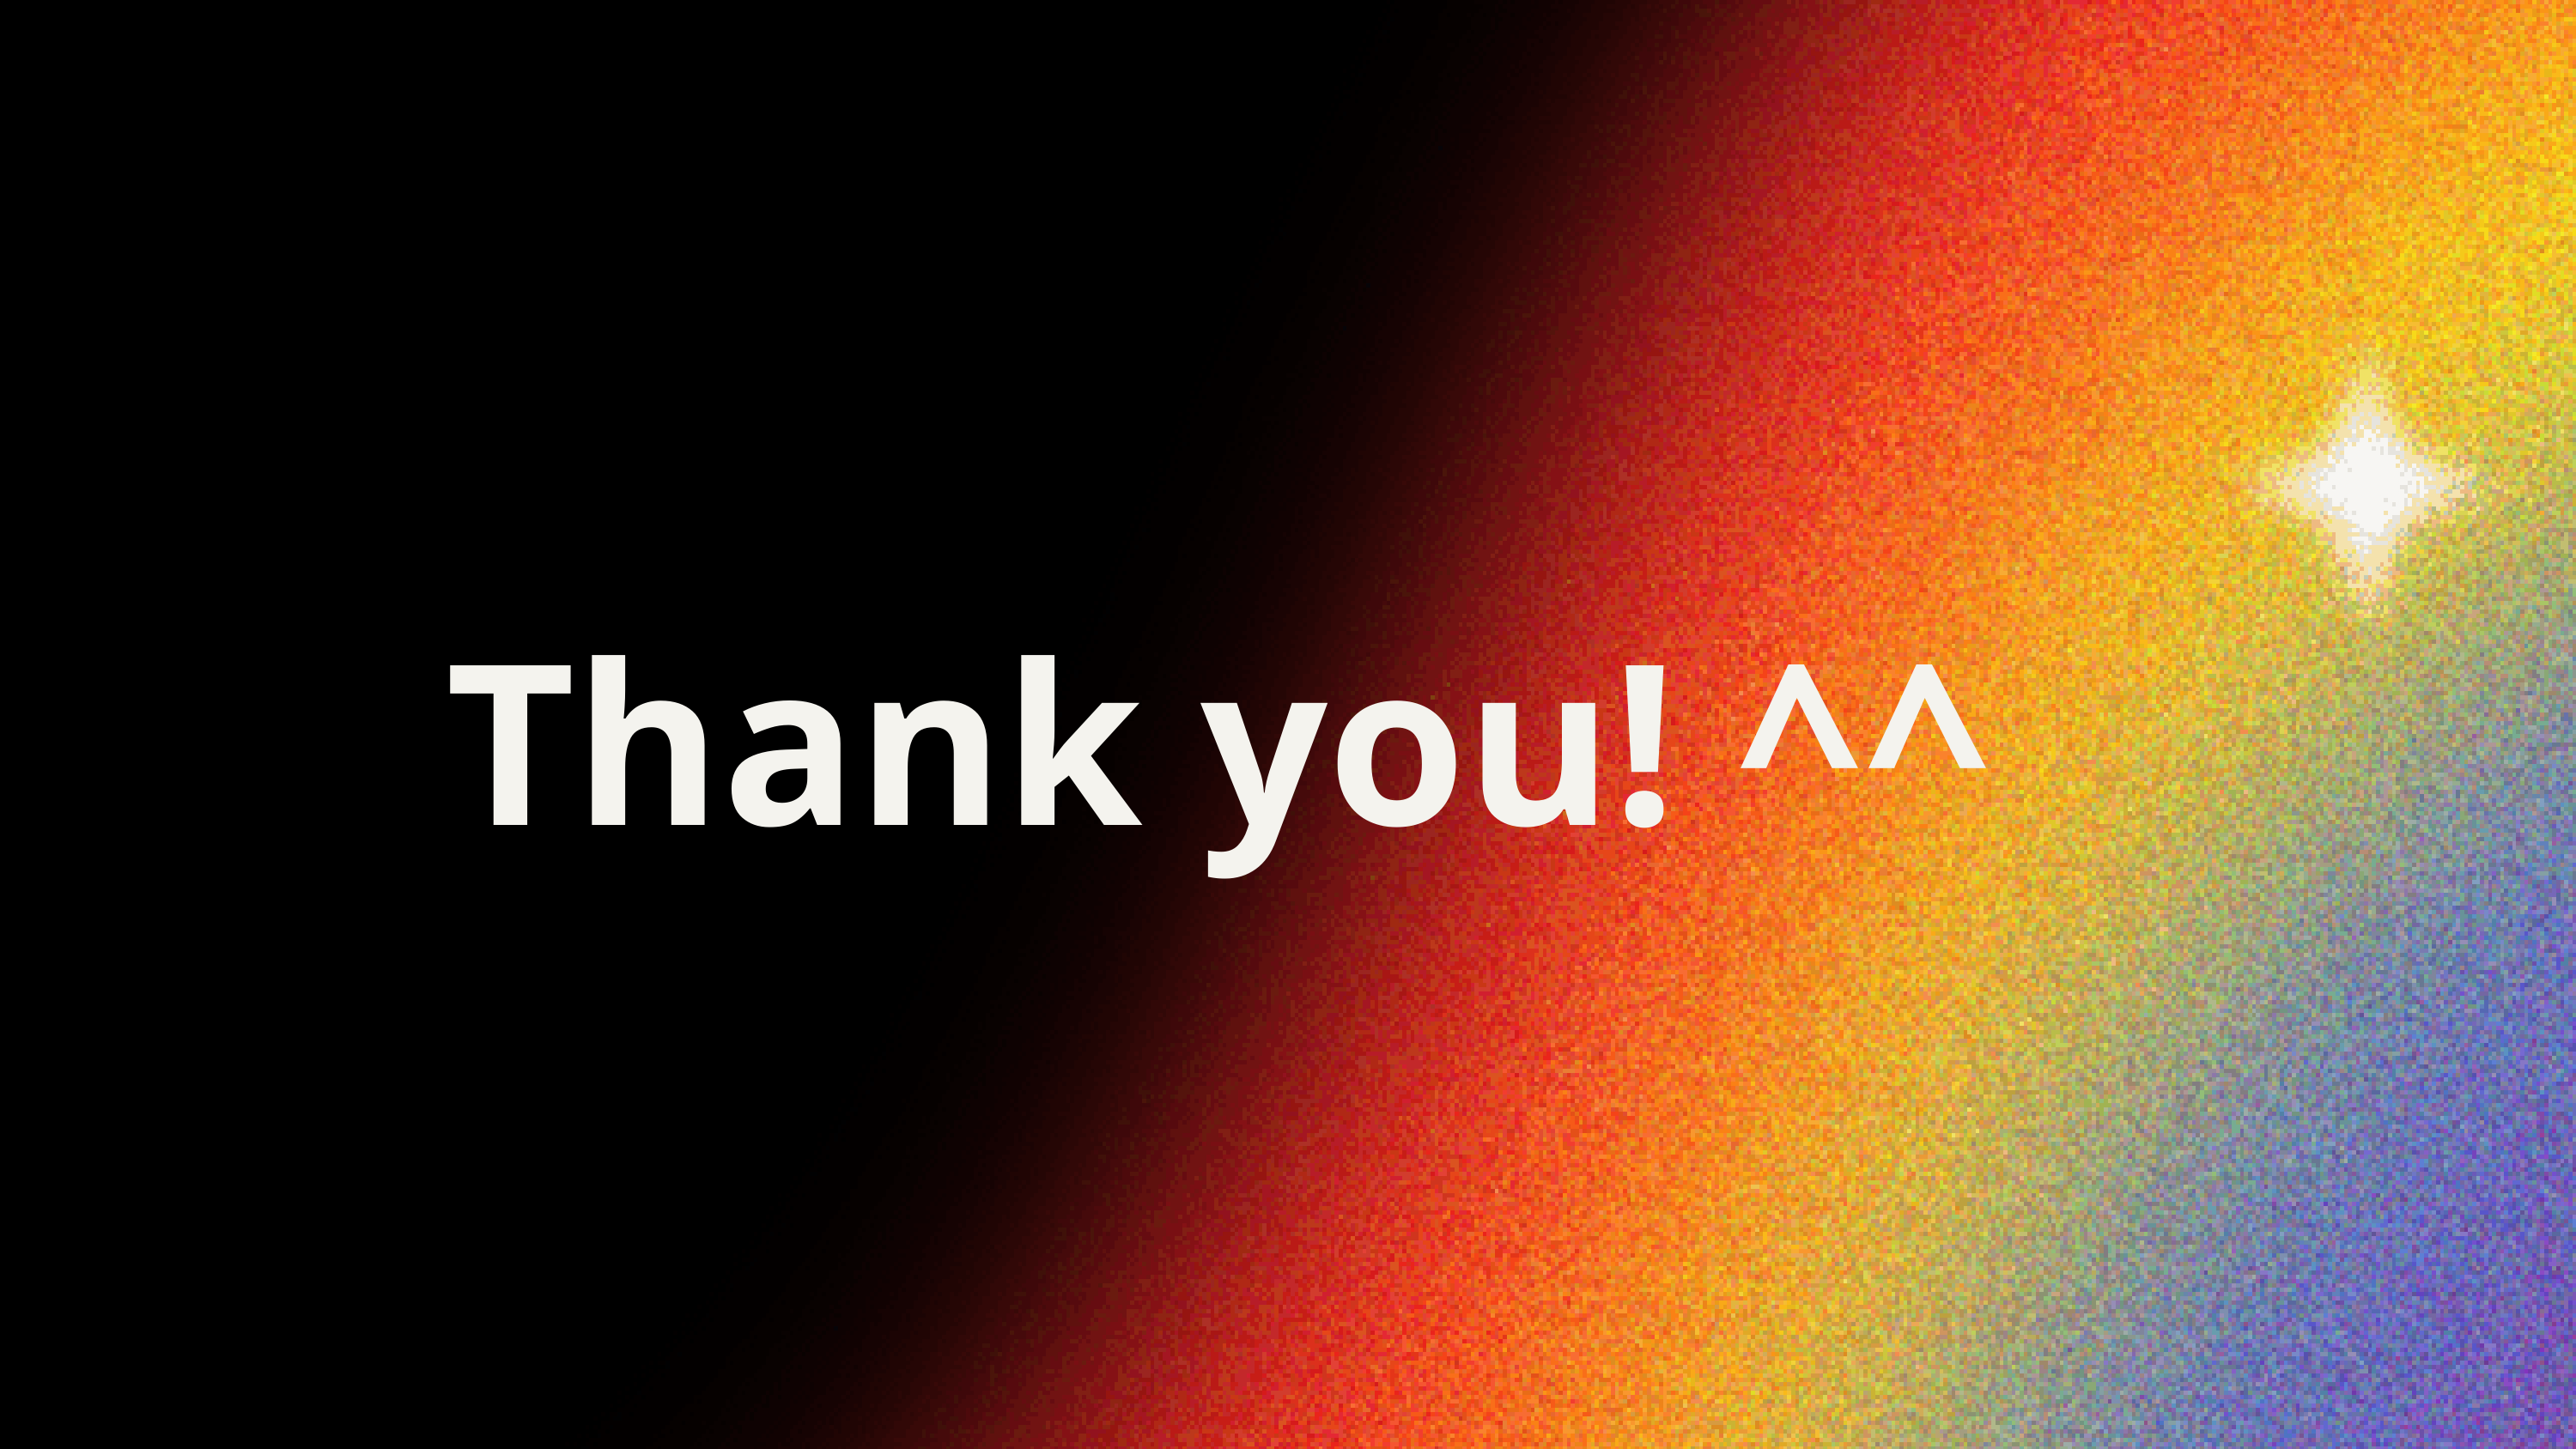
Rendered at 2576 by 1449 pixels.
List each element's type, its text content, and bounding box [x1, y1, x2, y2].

text_box [462, 0, 2576, 1449]
text_box Thank you! ^^ [354, 556, 2084, 870]
